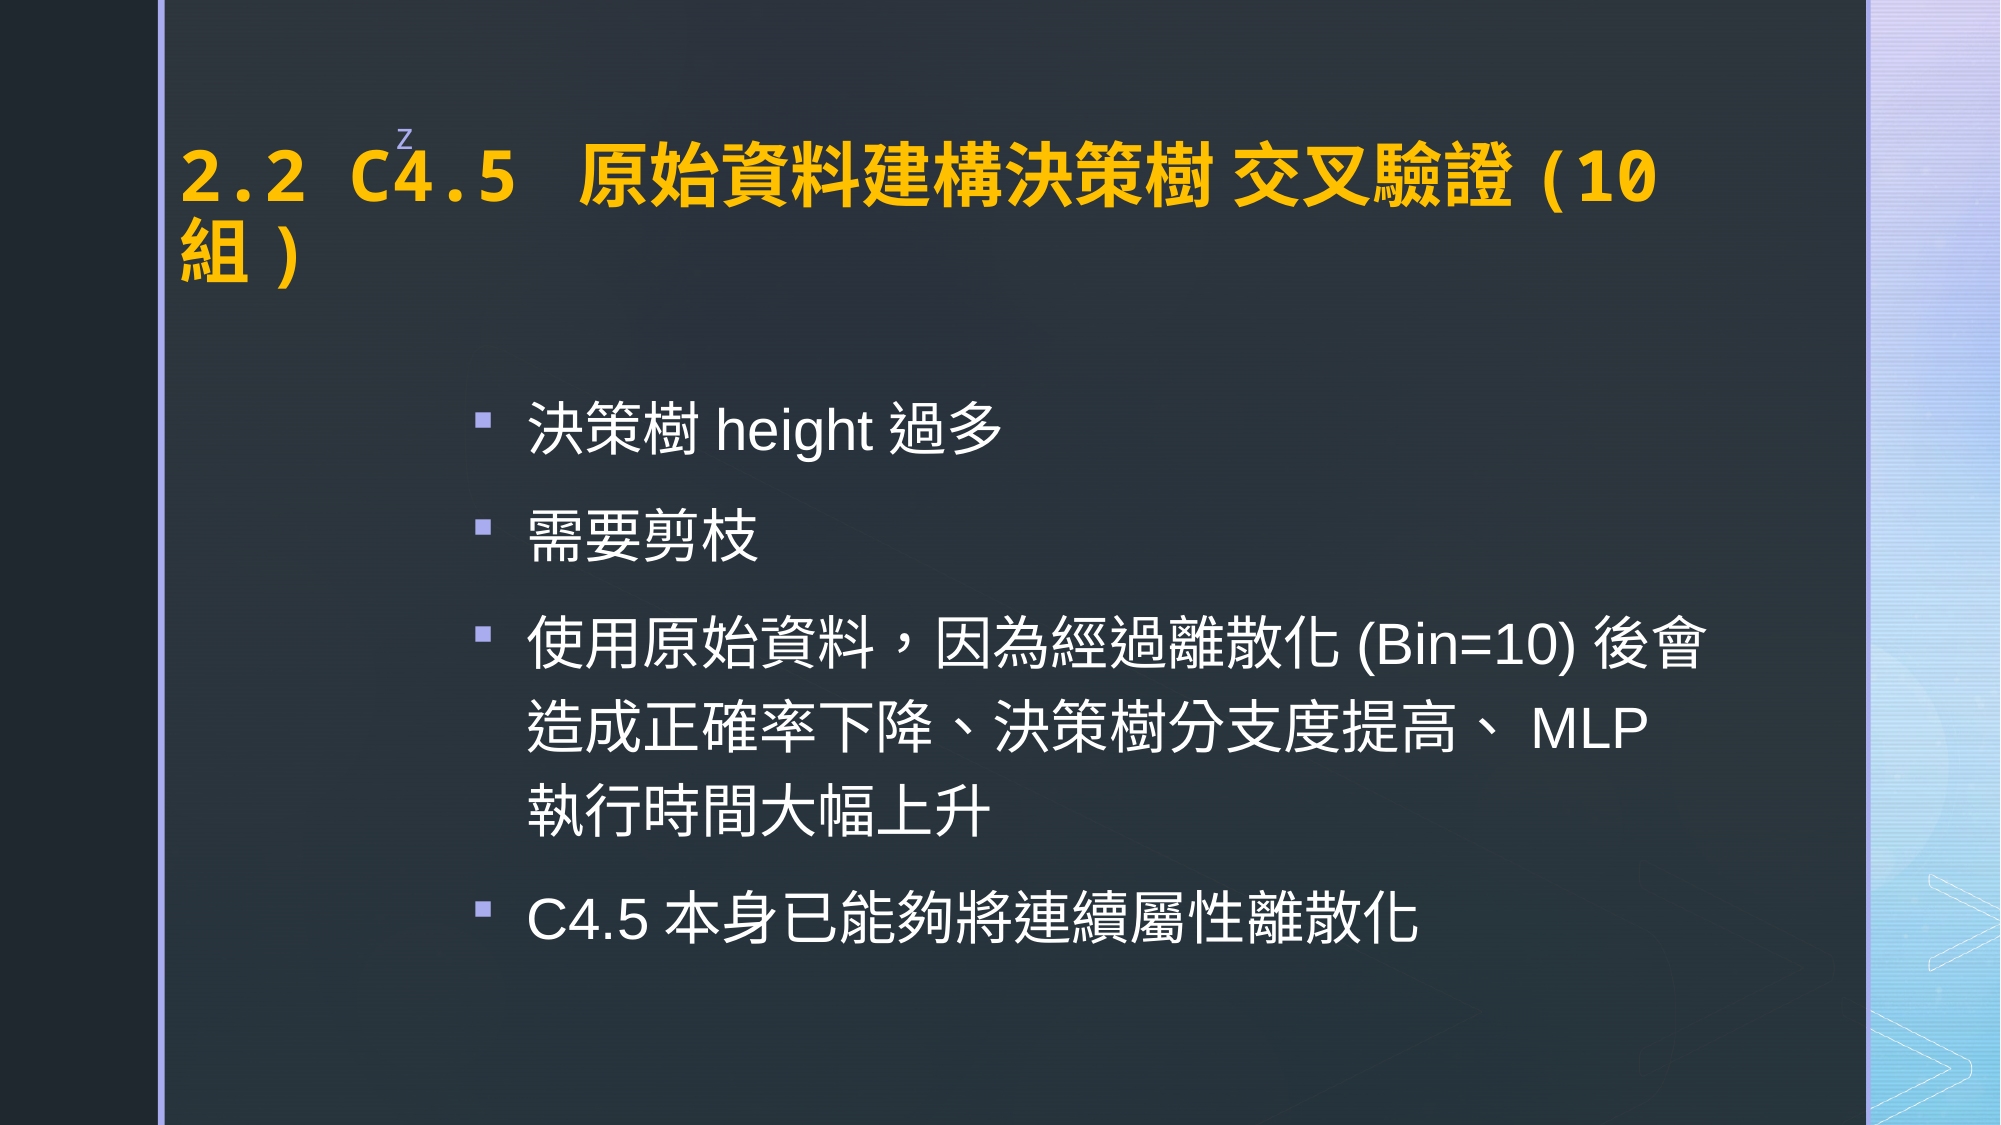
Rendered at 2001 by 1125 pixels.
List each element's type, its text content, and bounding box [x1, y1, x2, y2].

list 決策樹height過多 需要剪枝 使用原始資料，因為經過離散化(Bin=10)後會造成正確率下降、決策樹分支度提高、MLP執行時間大幅上升 C4.5本身已能夠將連續屬性離散化 [454, 336, 1734, 993]
title 2.2 C4.5 原始資料建構決策樹 交叉驗證(10組) [164, 132, 1734, 310]
picture [1871, 0, 2001, 1125]
